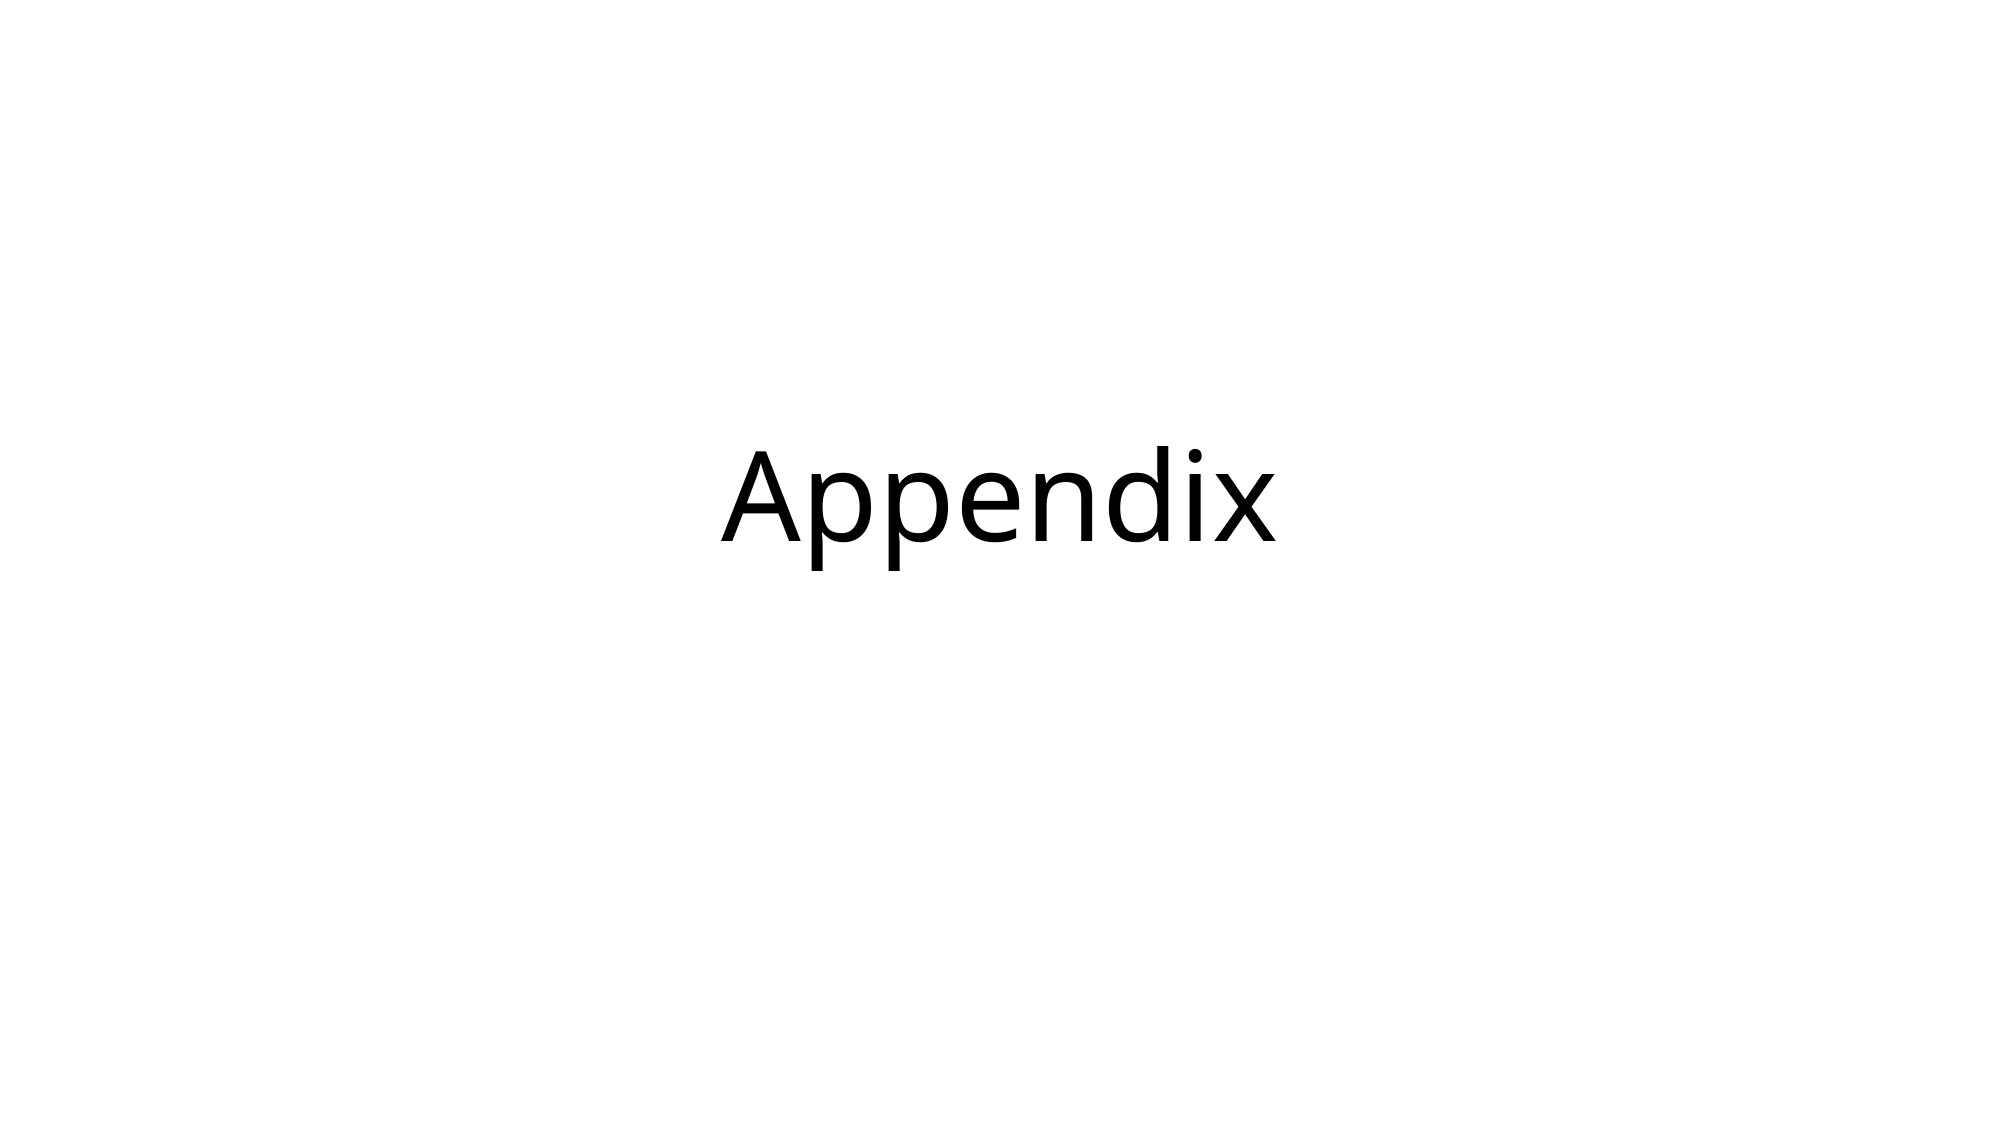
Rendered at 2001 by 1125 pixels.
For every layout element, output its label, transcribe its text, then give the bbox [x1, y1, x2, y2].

title Appendix [249, 184, 1750, 576]
